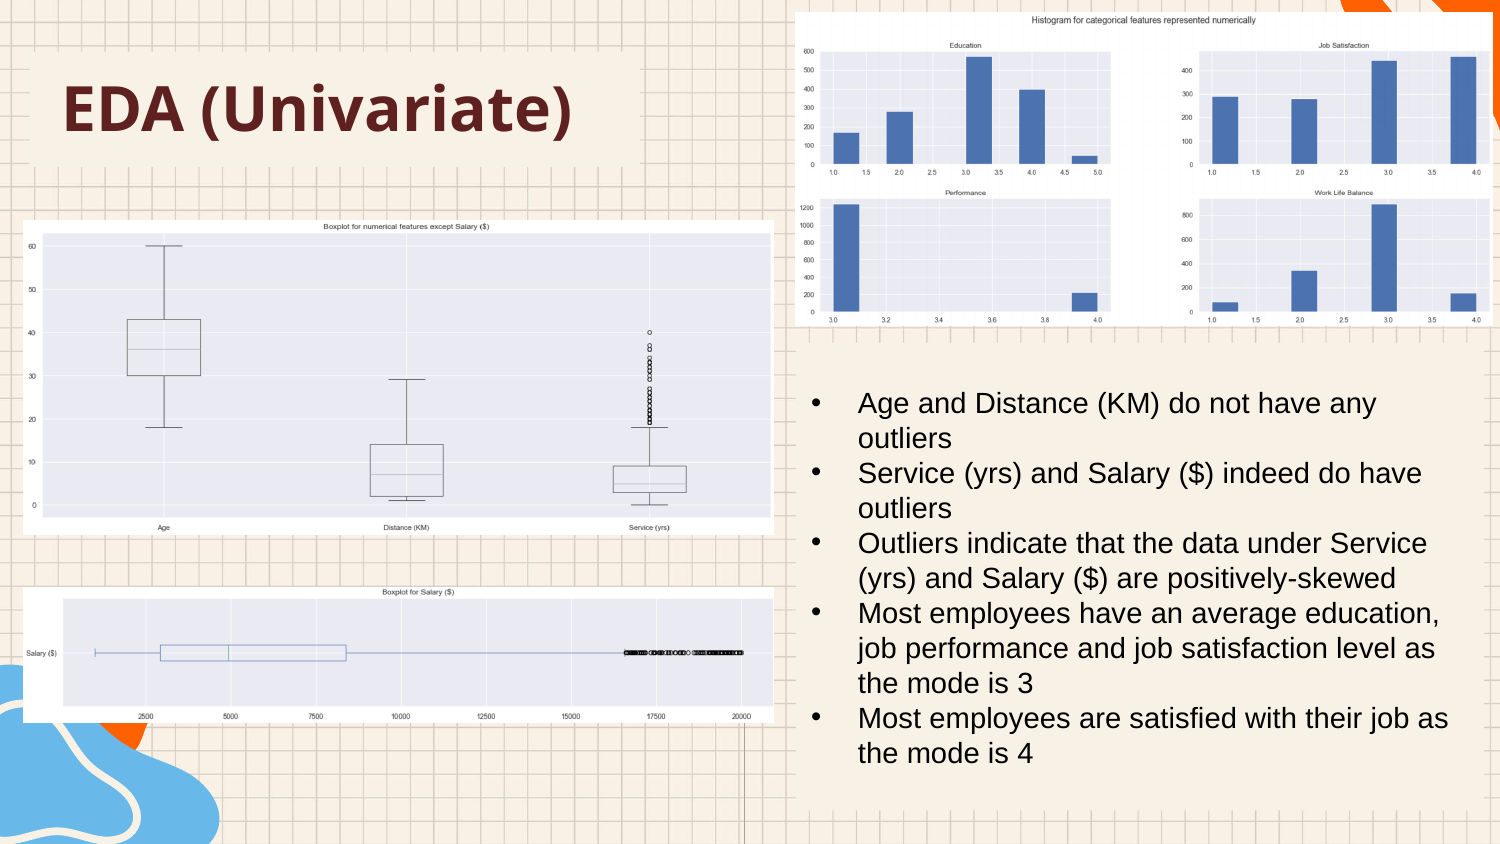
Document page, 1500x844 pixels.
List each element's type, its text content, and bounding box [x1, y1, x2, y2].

text_box [29, 51, 640, 167]
picture [0, 0, 1500, 844]
text_box Age and Distance (KM) do not have any outliers Service (yrs) and Salary ($) indeed do have outliers Outliers indicate that the data under Service (yrs) and Salary ($) are positively-skewed Most employees have an average education, job performance and job satisfaction level as the mode is 3 Most employees are satisfied with their job as the mode is 4 [795, 342, 1485, 811]
title EDA (Univariate) [45, 67, 625, 146]
